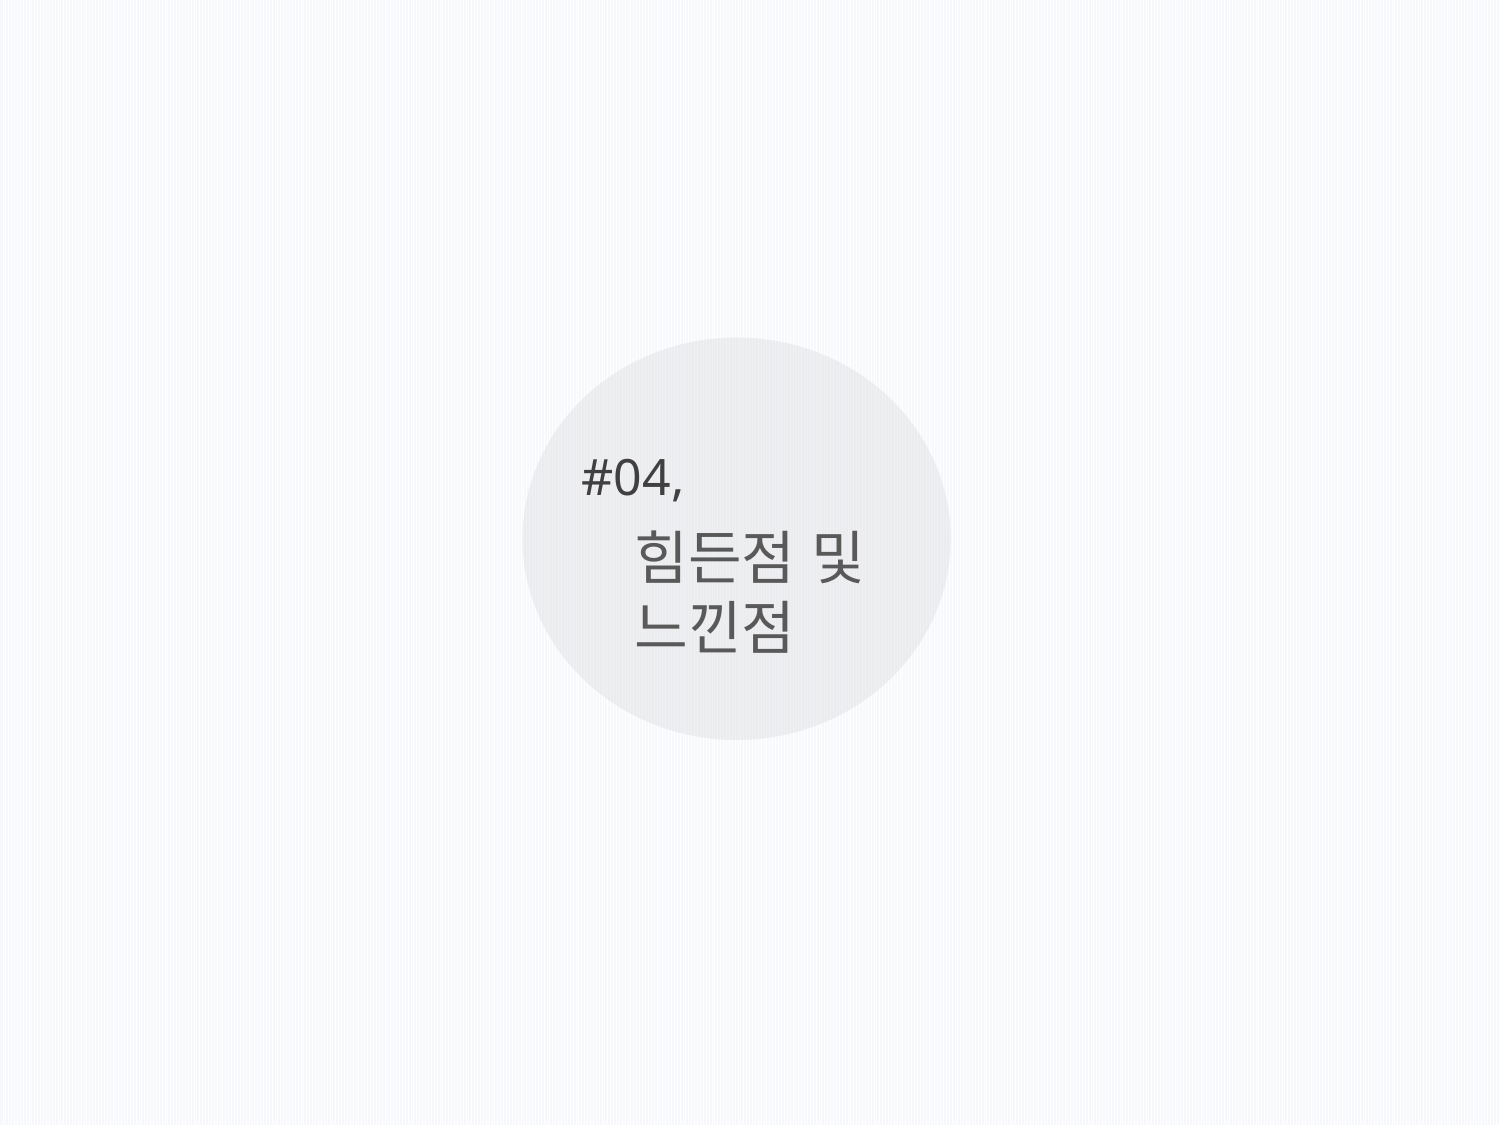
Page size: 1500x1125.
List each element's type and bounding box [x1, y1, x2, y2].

text_box [522, 337, 1079, 741]
